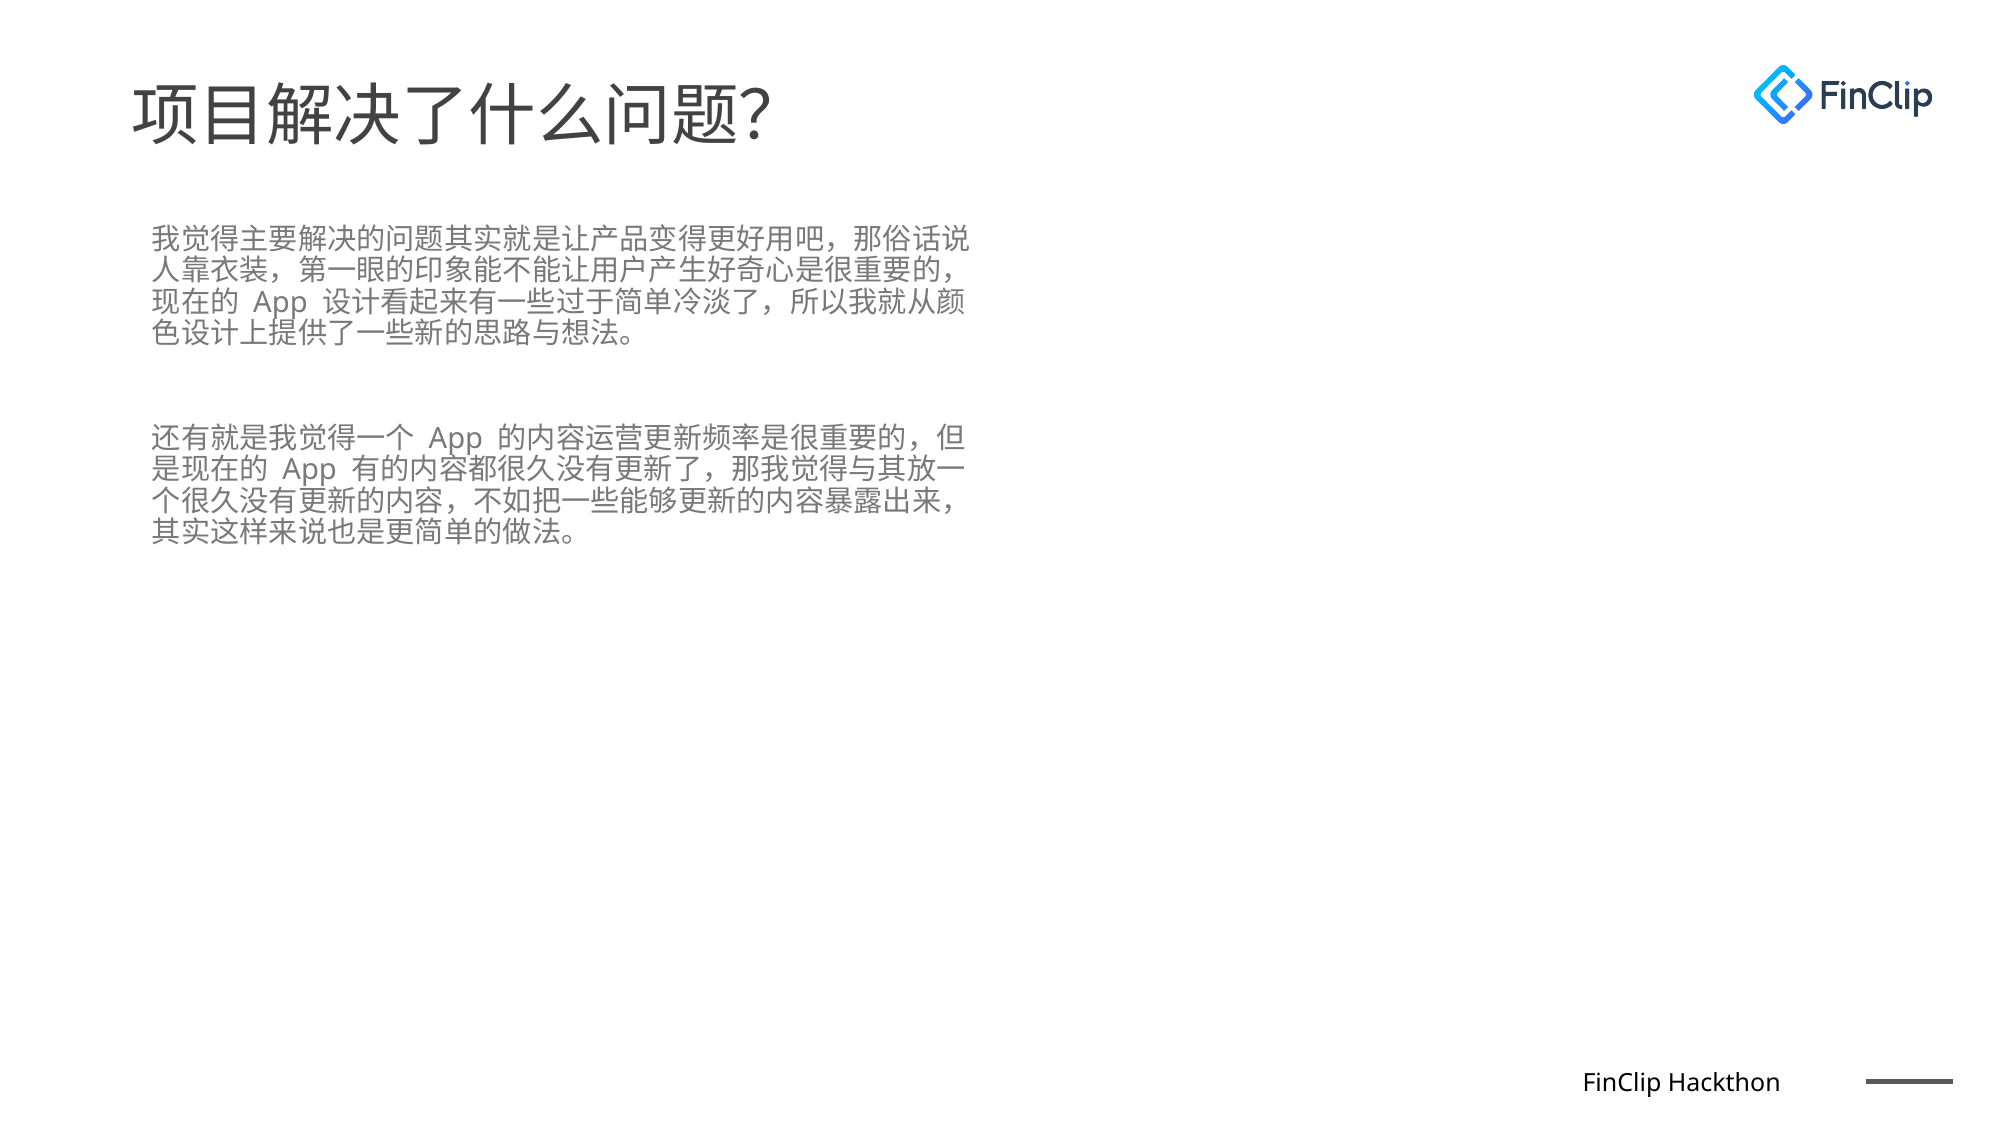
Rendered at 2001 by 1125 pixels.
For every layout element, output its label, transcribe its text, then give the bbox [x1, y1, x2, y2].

list 我觉得主要解决的问题其实就是让产品变得更好用吧，那俗话说人靠衣装，第一眼的印象能不能让用户产生好奇心是很重要的，现在的 App 设计看起来有一些过于简单冷淡了，所以我就从颜色设计上提供了一些新的思路与想法。 还有就是我觉得一个 App 的内容运营更新频率是很重要的，但是现在的 App 有的内容都很久没有更新了，那我觉得与其放一个很久没有更新的内容，不如把一些能够更新的内容暴露出来，其实这样来说也是更简单的做法。 [136, 216, 1000, 989]
list 项目解决了什么问题？ [116, 74, 1842, 162]
picture [1740, 0, 1946, 198]
